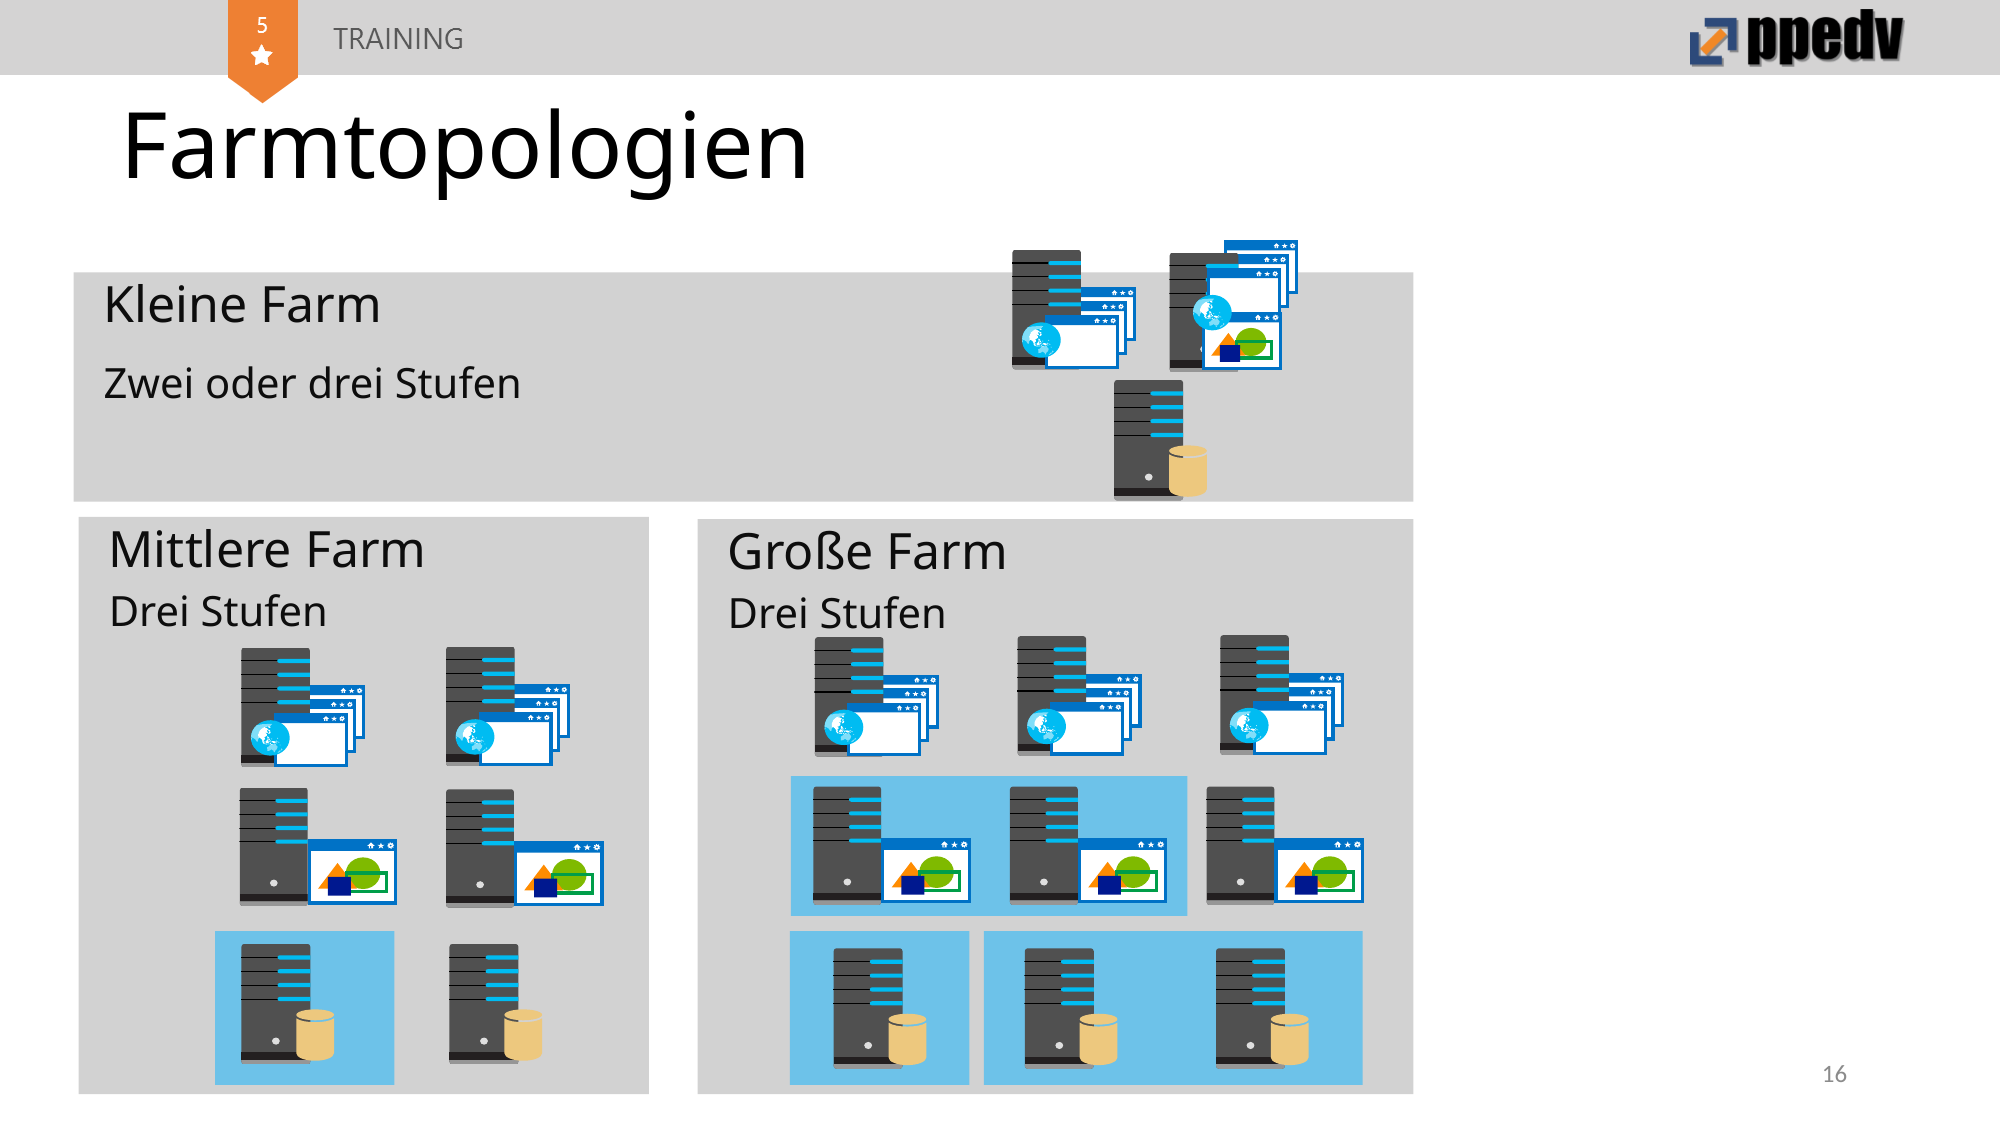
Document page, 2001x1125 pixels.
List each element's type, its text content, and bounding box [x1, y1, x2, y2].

slide_number 16 [1412, 1042, 1863, 1103]
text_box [73, 241, 1414, 1094]
text_box Farmtopologien [105, 91, 1382, 214]
picture [0, 0, 2000, 104]
